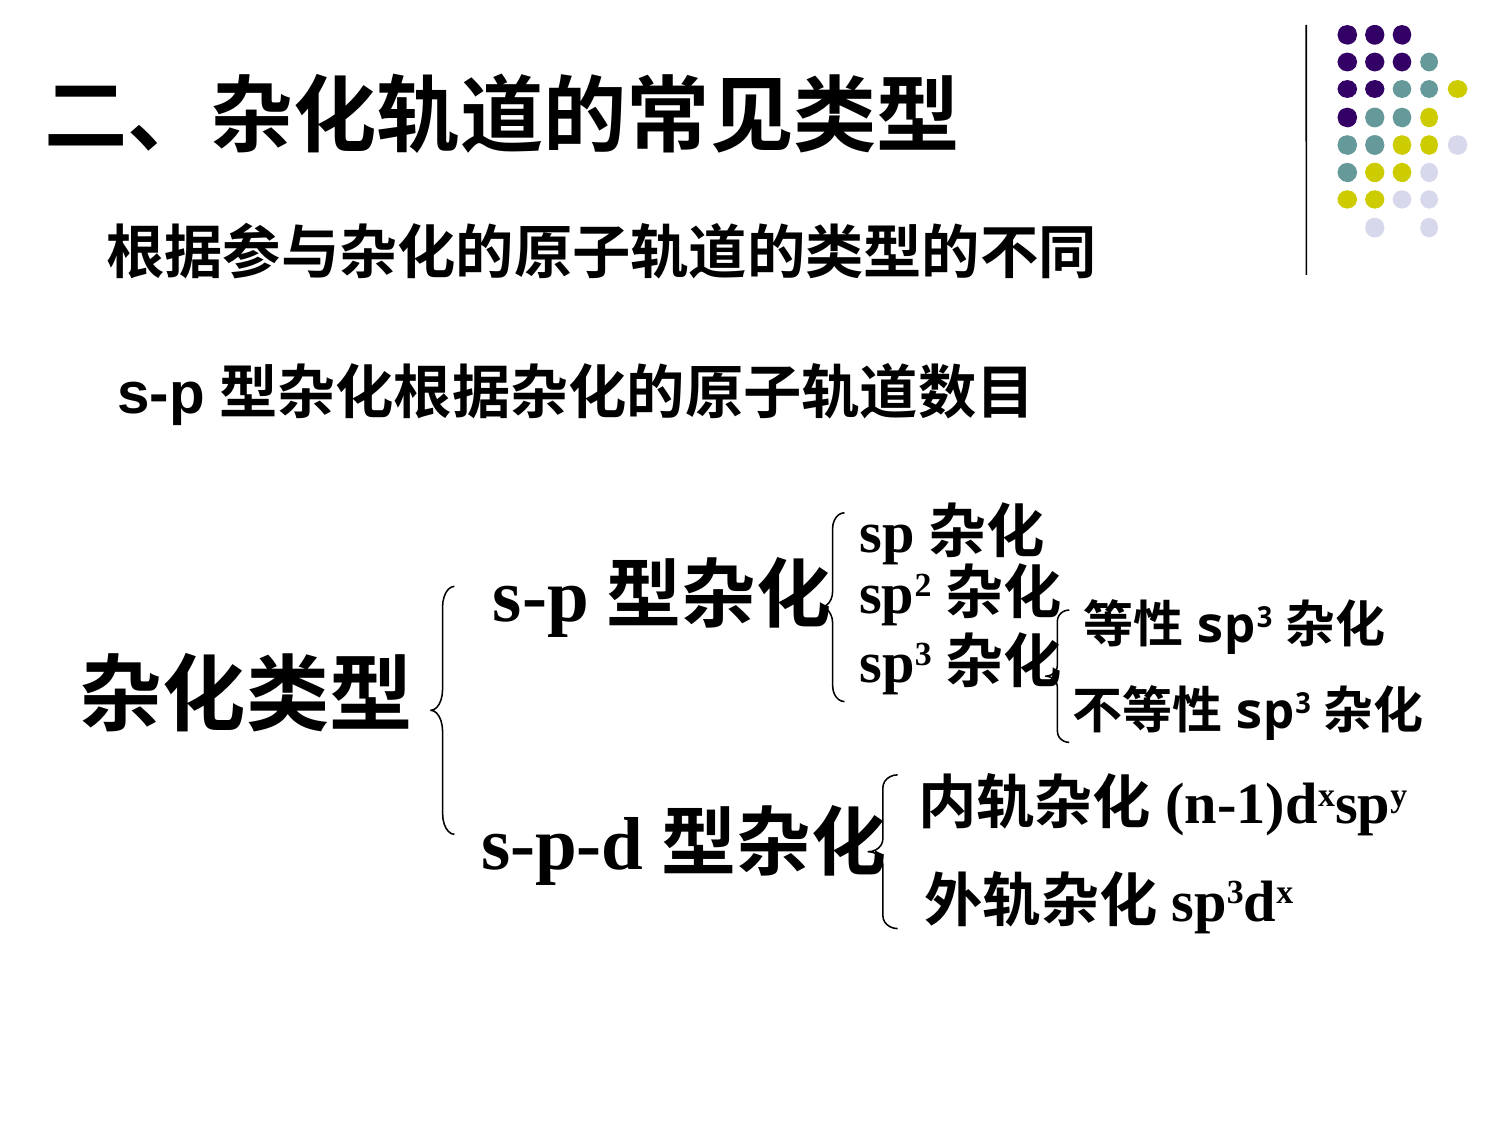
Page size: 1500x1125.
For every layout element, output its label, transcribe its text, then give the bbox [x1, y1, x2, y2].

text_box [64, 538, 904, 893]
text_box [820, 486, 1231, 702]
text_box 根据参与杂化的原子轨道的类型的不同 [91, 208, 1112, 293]
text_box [867, 758, 1430, 941]
text_box s-p型杂化根据杂化的原子轨道数目 [102, 347, 1050, 433]
text_box 二、杂化轨道的常见类型 [29, 54, 1155, 170]
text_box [1045, 584, 1448, 747]
